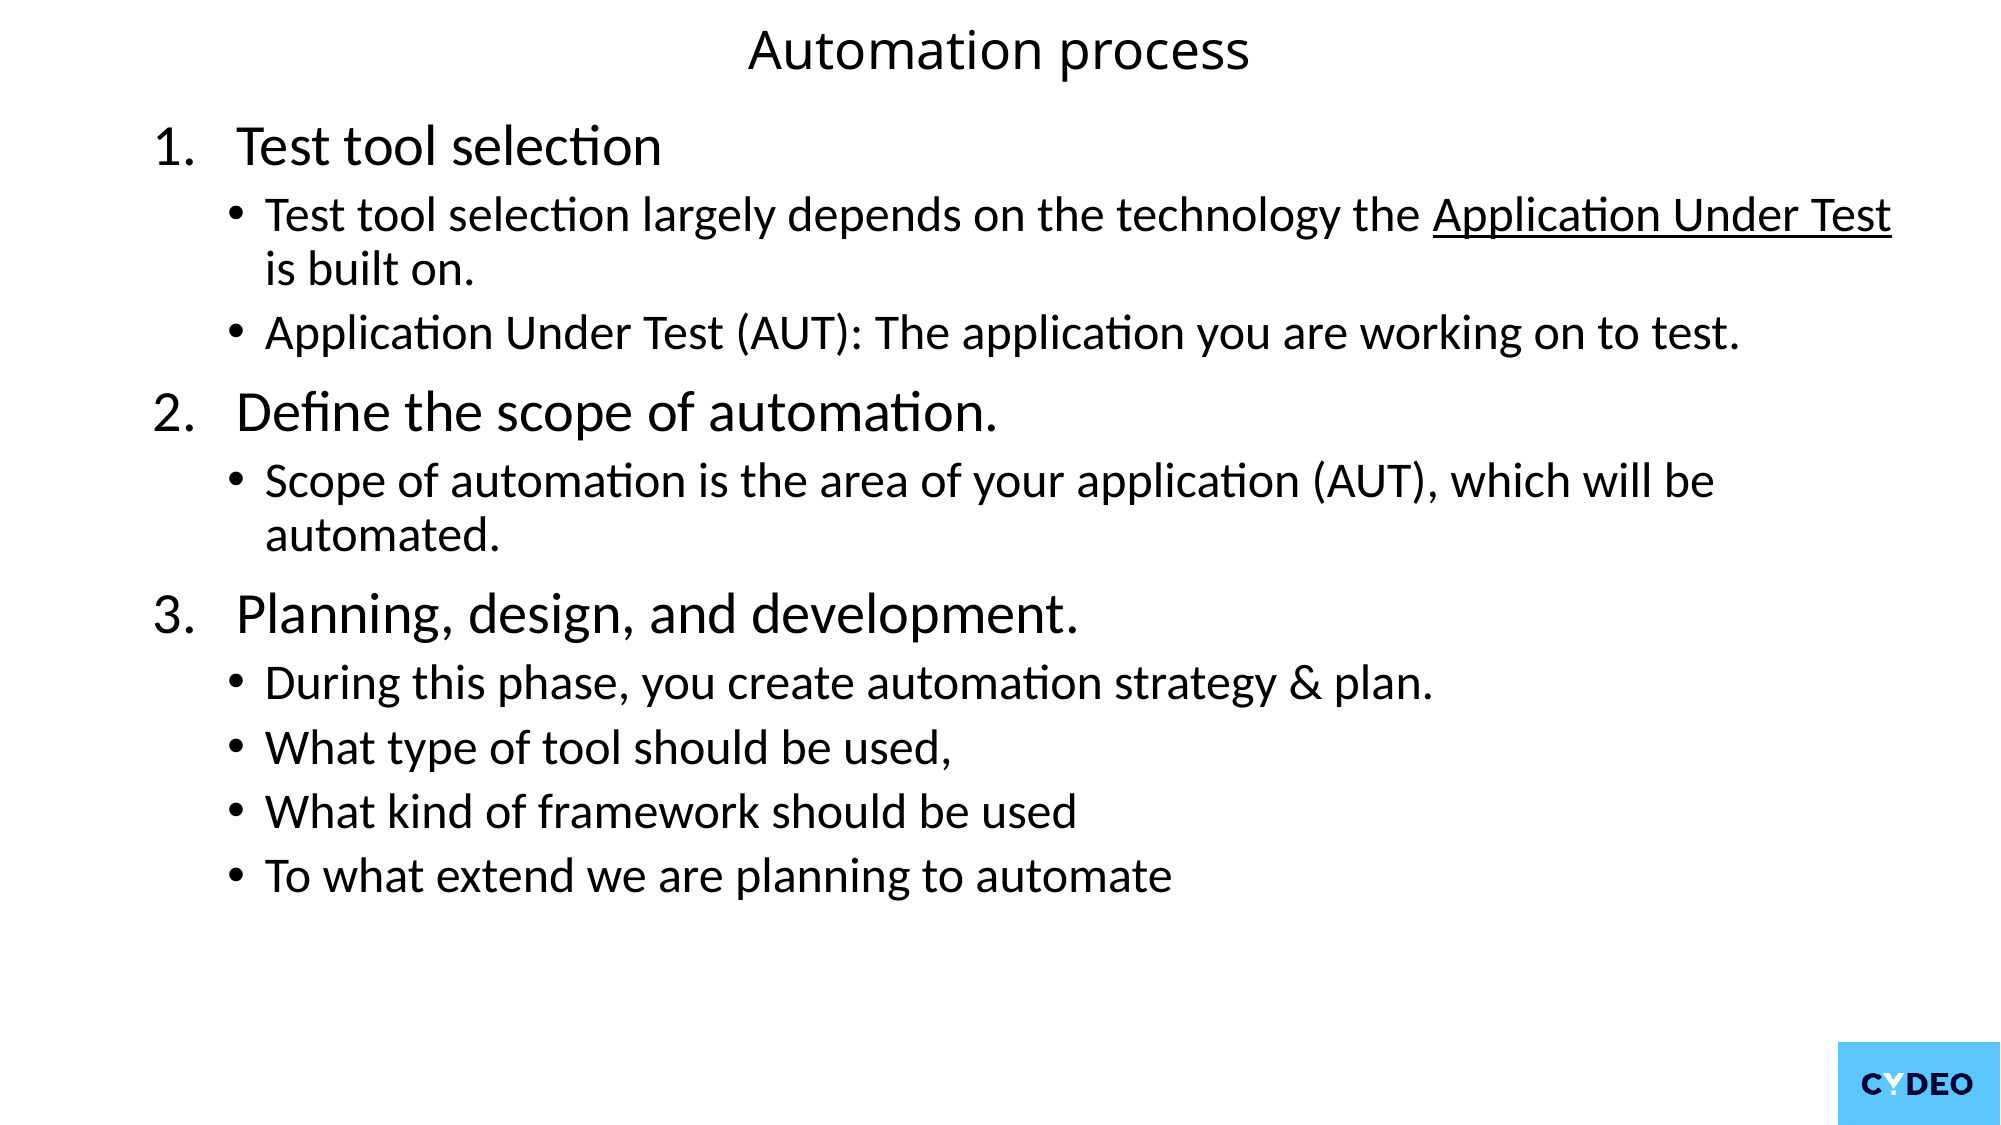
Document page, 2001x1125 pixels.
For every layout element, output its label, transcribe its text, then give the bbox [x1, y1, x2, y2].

picture [1838, 1042, 2000, 1125]
title Automation process [137, 15, 1863, 89]
list Test tool selection Test tool selection largely depends on the technology the Application Under Test is built on. Application Under Test (AUT): The application you are working on to test. Define the scope of automation. Scope of automation is the area of your application (AUT), which will be automated. Planning, design, and development. During this phase, you create automation strategy & plan. What type of tool should be used, What kind of framework should be used To what extend we are planning to automate [137, 107, 1920, 1086]
